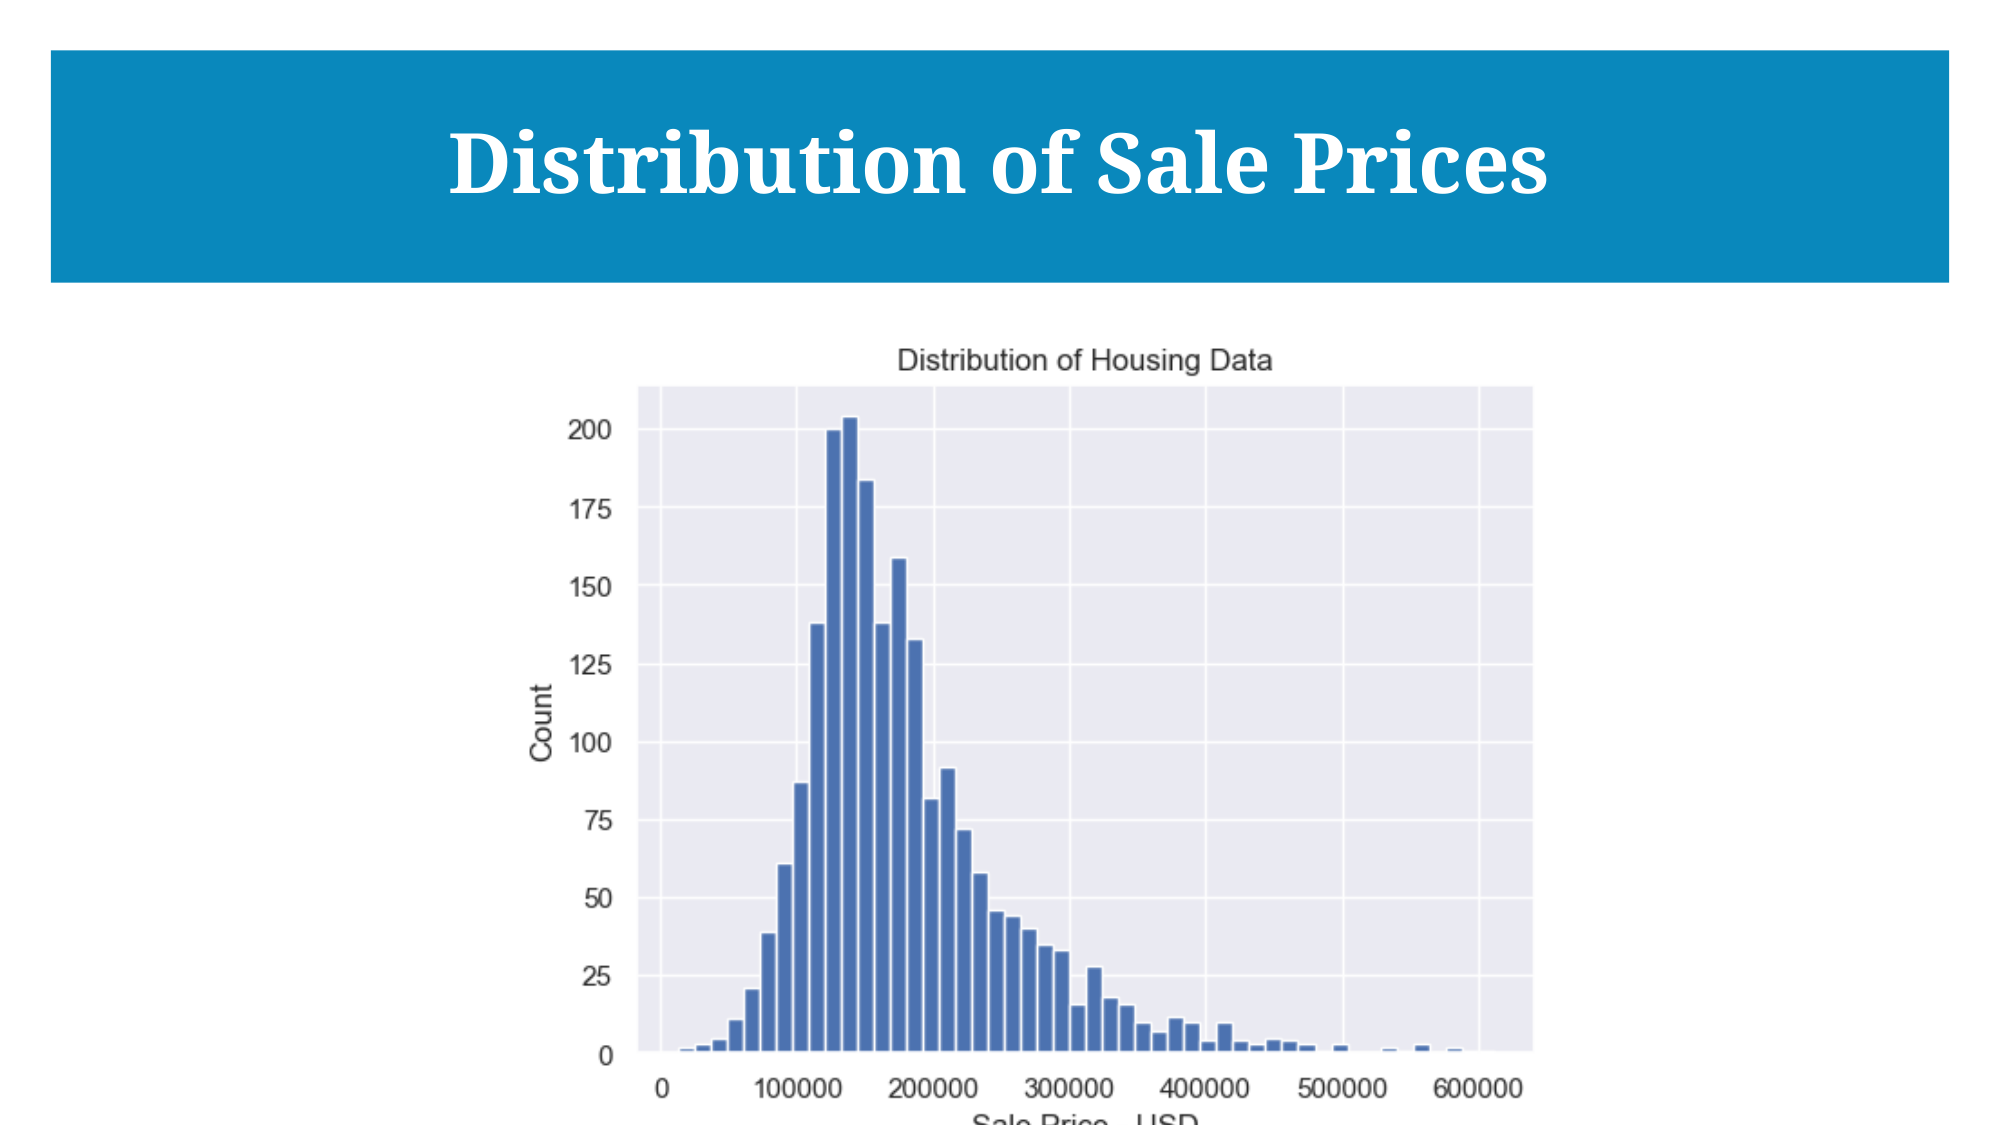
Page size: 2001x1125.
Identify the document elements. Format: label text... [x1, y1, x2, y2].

picture [512, 330, 1553, 1125]
title Distribution of Sale Prices [50, 50, 1950, 283]
